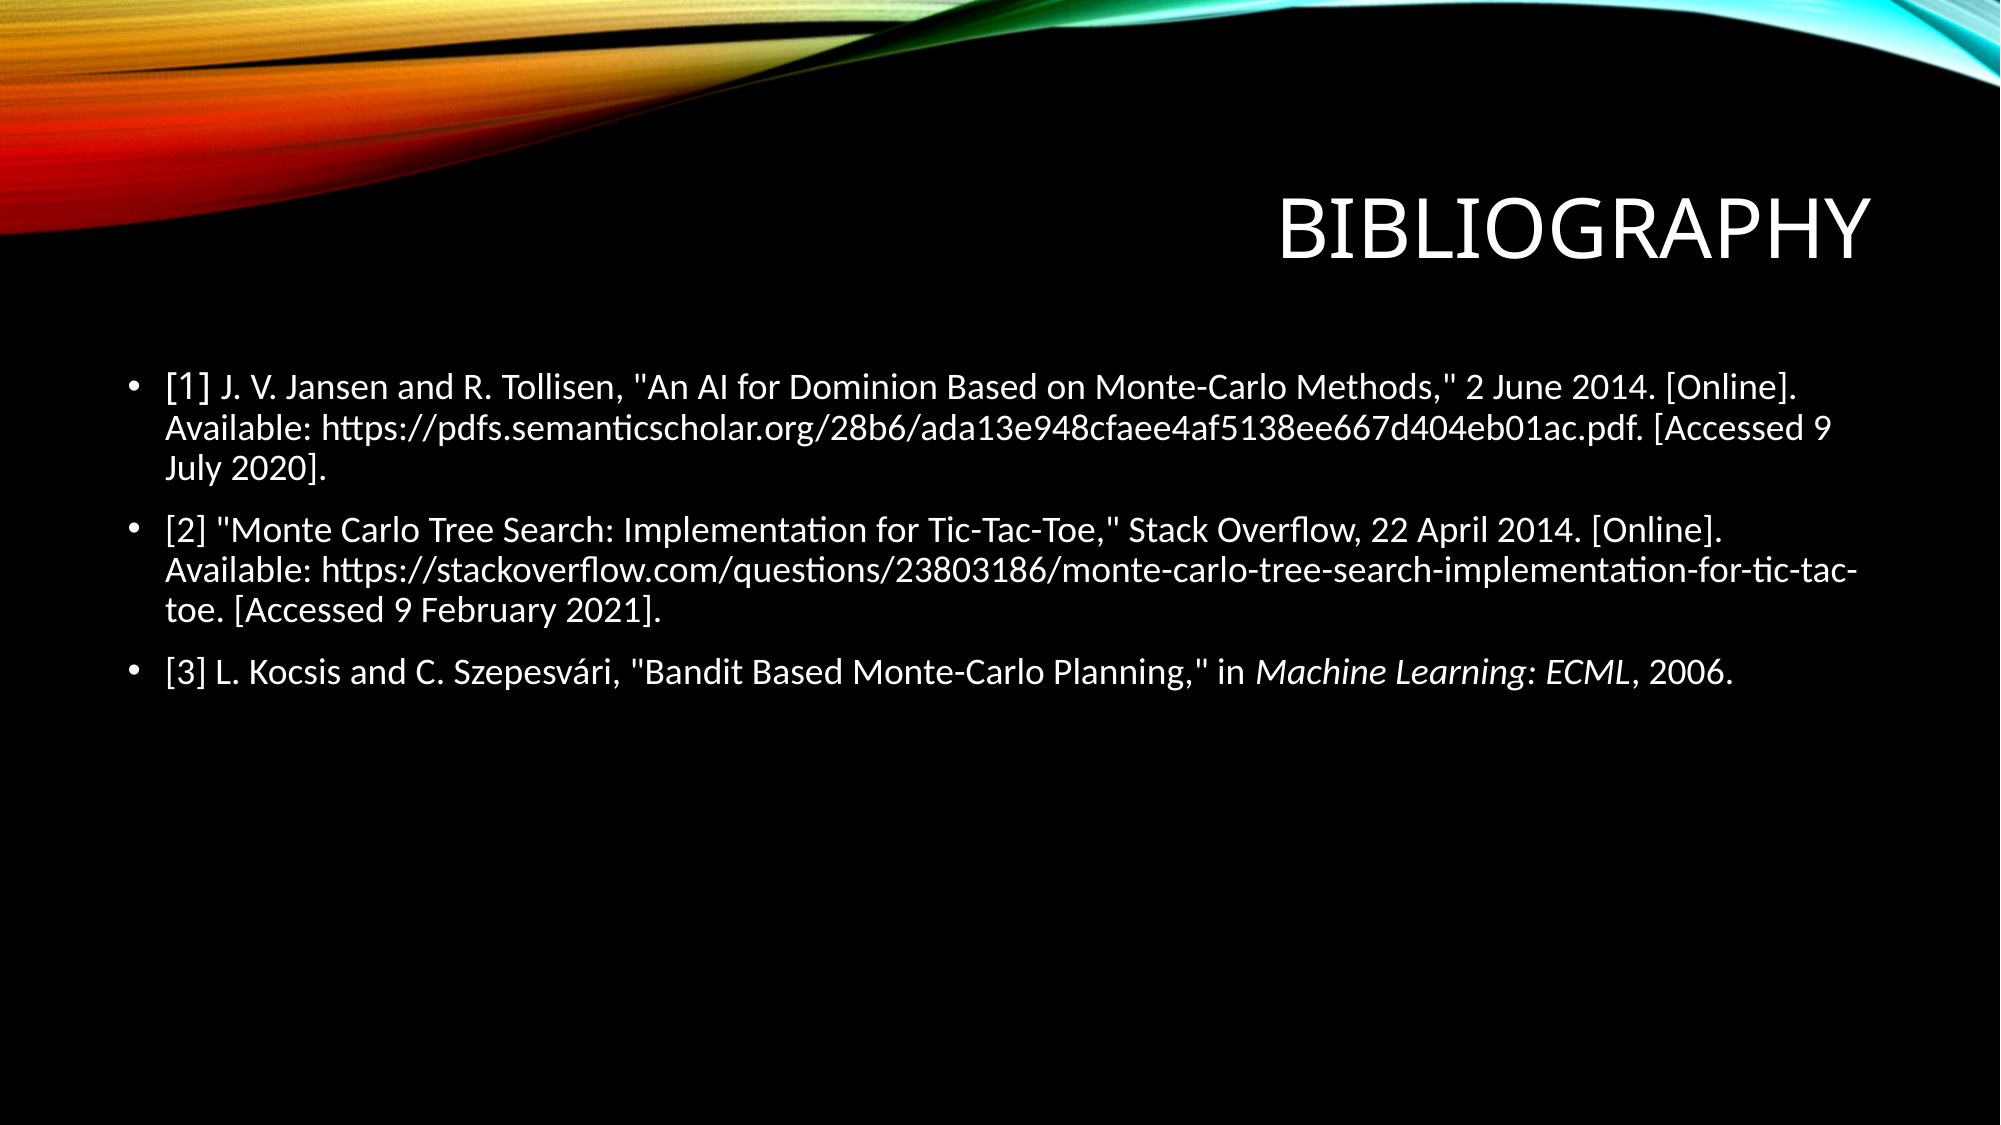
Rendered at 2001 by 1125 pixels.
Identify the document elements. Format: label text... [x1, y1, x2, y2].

title Bibliography [474, 125, 1888, 338]
picture [0, 0, 2000, 237]
list [1] J. V. Jansen and R. Tollisen, "An AI for Dominion Based on Monte-Carlo Methods," 2 June 2014. [Online]. Available: https://pdfs.semanticscholar.org/28b6/ada13e948cfaee4af5138ee667d404eb01ac.pdf. [Accessed 9 July 2020]. [2] "Monte Carlo Tree Search: Implementation for Tic-Tac-Toe," Stack Overflow, 22 April 2014. [Online]. Available: https://stackoverflow.com/questions/23803186/monte-carlo-tree-search-implementation-for-tic-tac-toe. [Accessed 9 February 2021]. [3] L. Kocsis and C. Szepesvári, "Bandit Based Monte-Carlo Planning," in Machine Learning: ECML, 2006. [112, 360, 1888, 1021]
